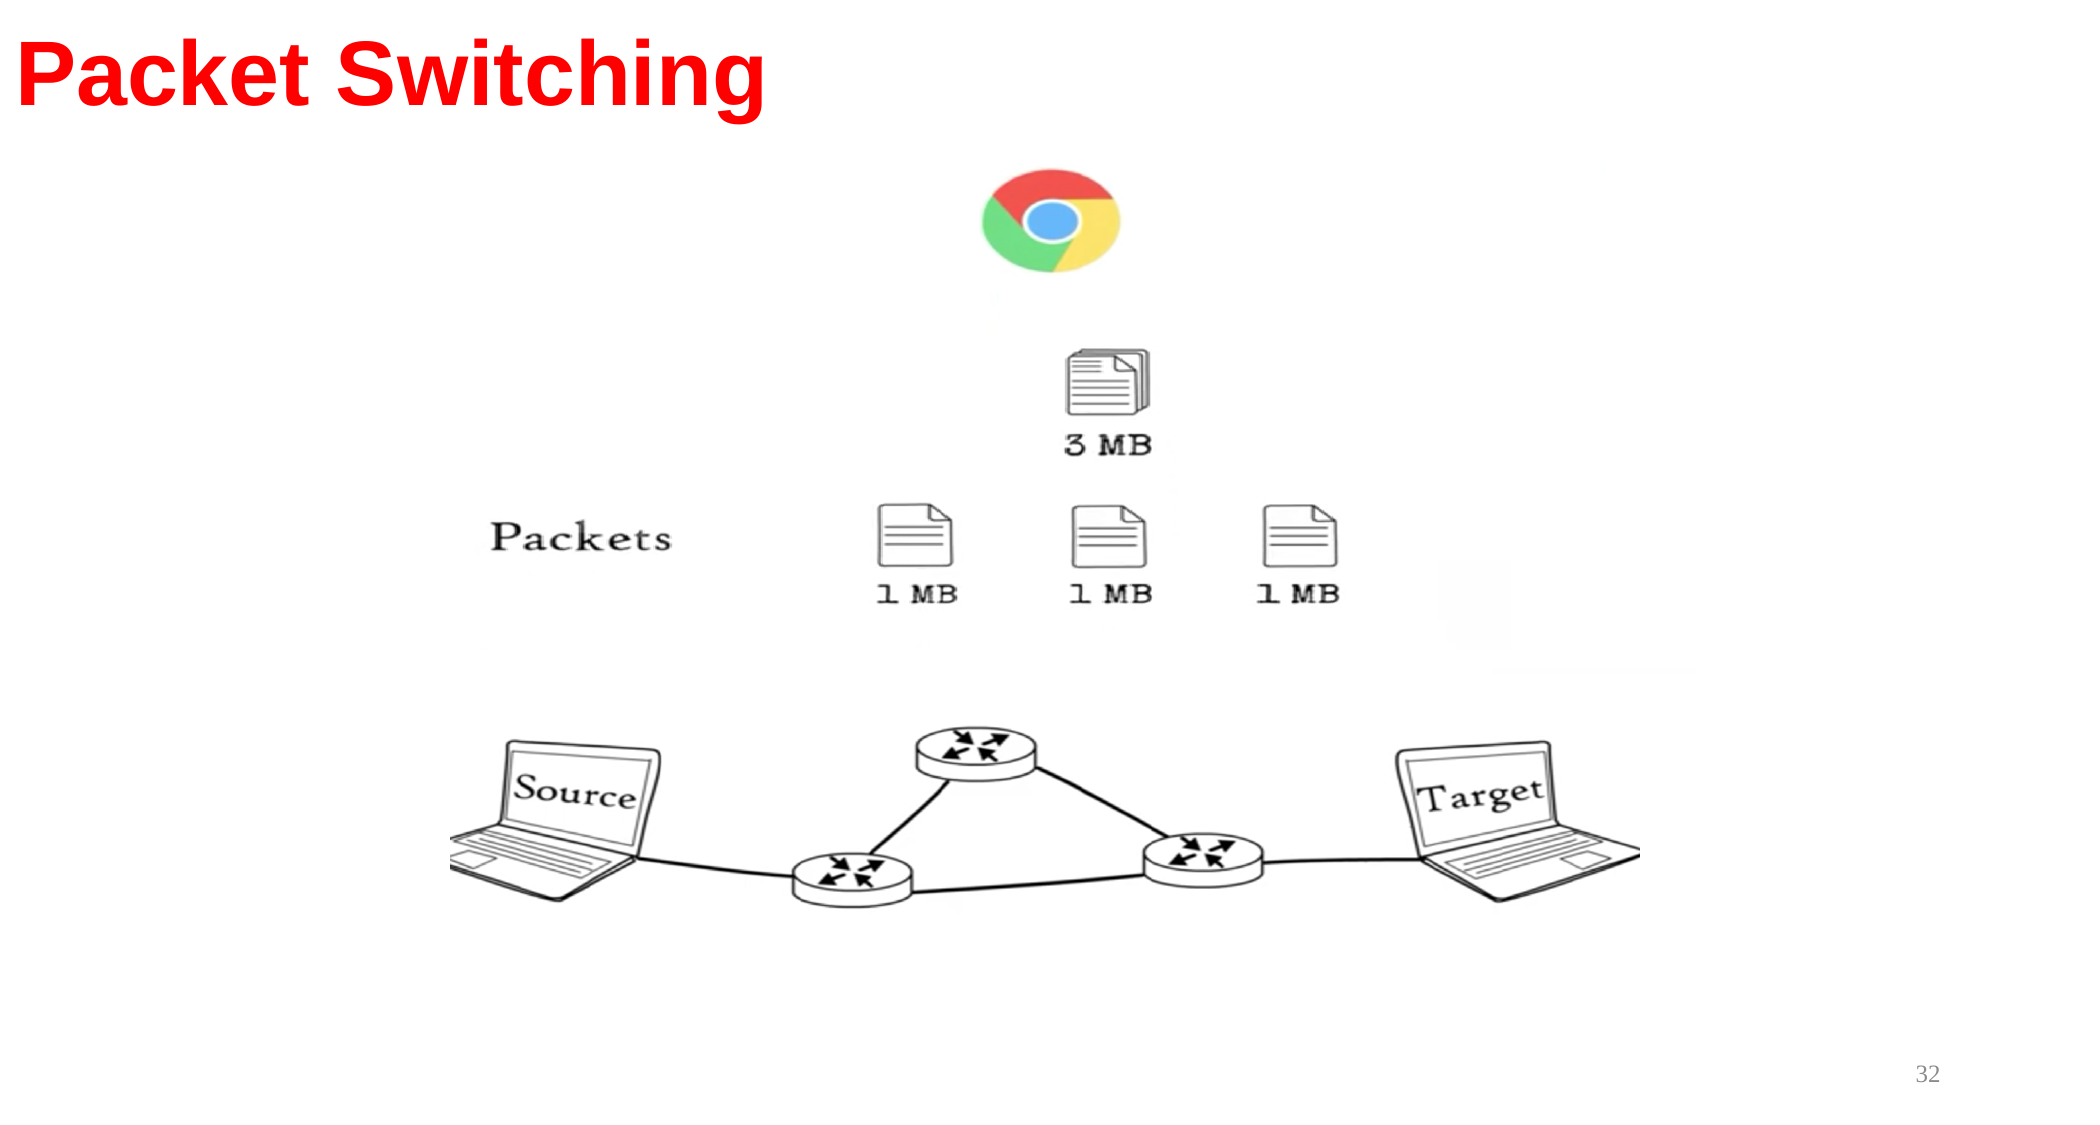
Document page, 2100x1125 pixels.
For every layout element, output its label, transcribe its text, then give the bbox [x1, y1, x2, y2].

picture [449, 151, 1713, 1038]
title Packet Switching [0, 12, 2100, 139]
slide_number 32 [1483, 1042, 1956, 1103]
